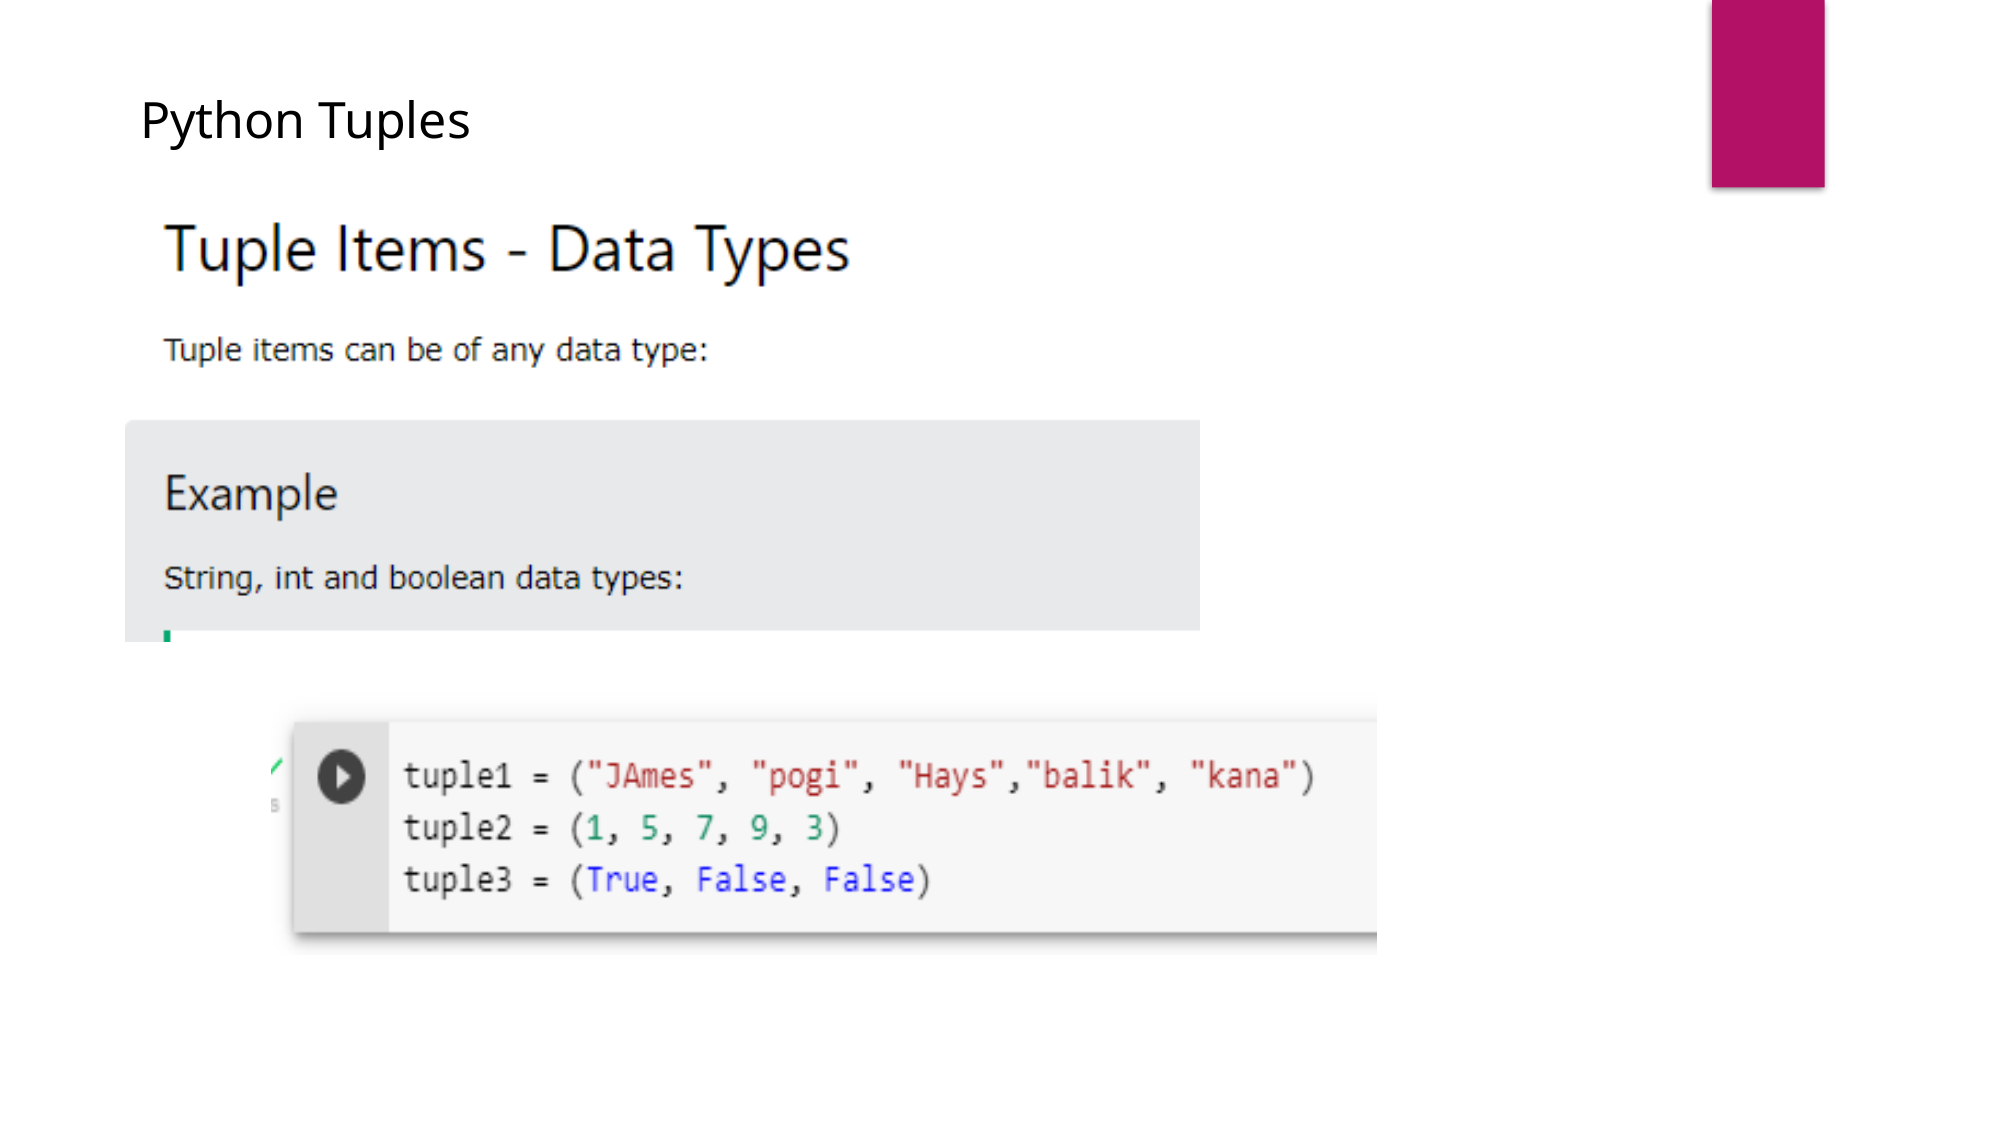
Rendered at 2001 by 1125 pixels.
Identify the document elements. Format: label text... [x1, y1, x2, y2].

text_box Python Tuples [125, 81, 968, 156]
picture [124, 197, 1201, 642]
picture [271, 681, 1377, 955]
